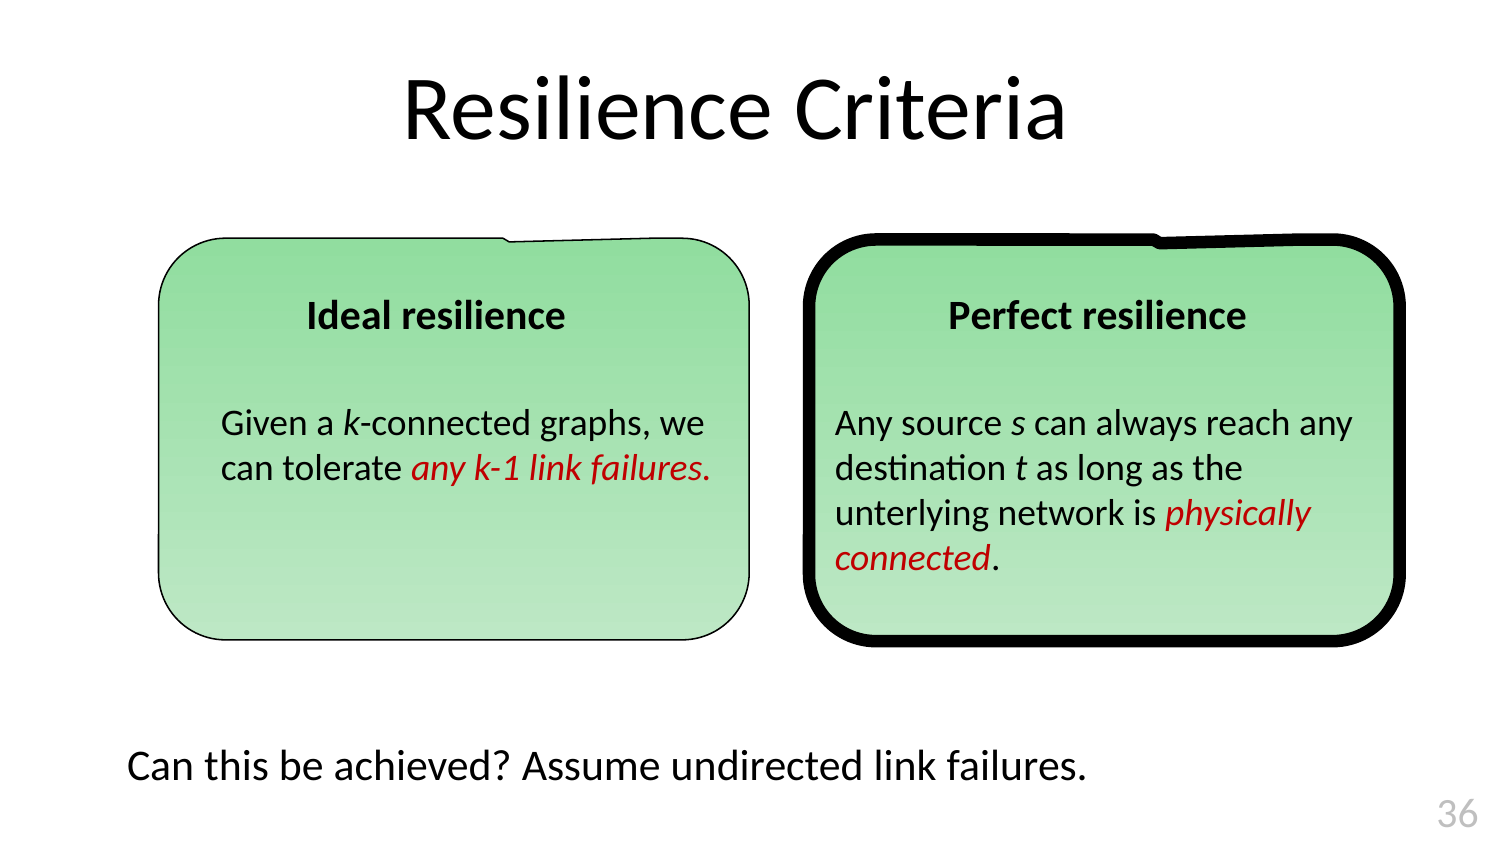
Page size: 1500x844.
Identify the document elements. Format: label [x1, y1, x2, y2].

title [71, 32, 1422, 173]
text_box [1421, 778, 1494, 843]
text_box [808, 228, 1400, 652]
text_box [112, 728, 1330, 811]
text_box [158, 228, 750, 652]
